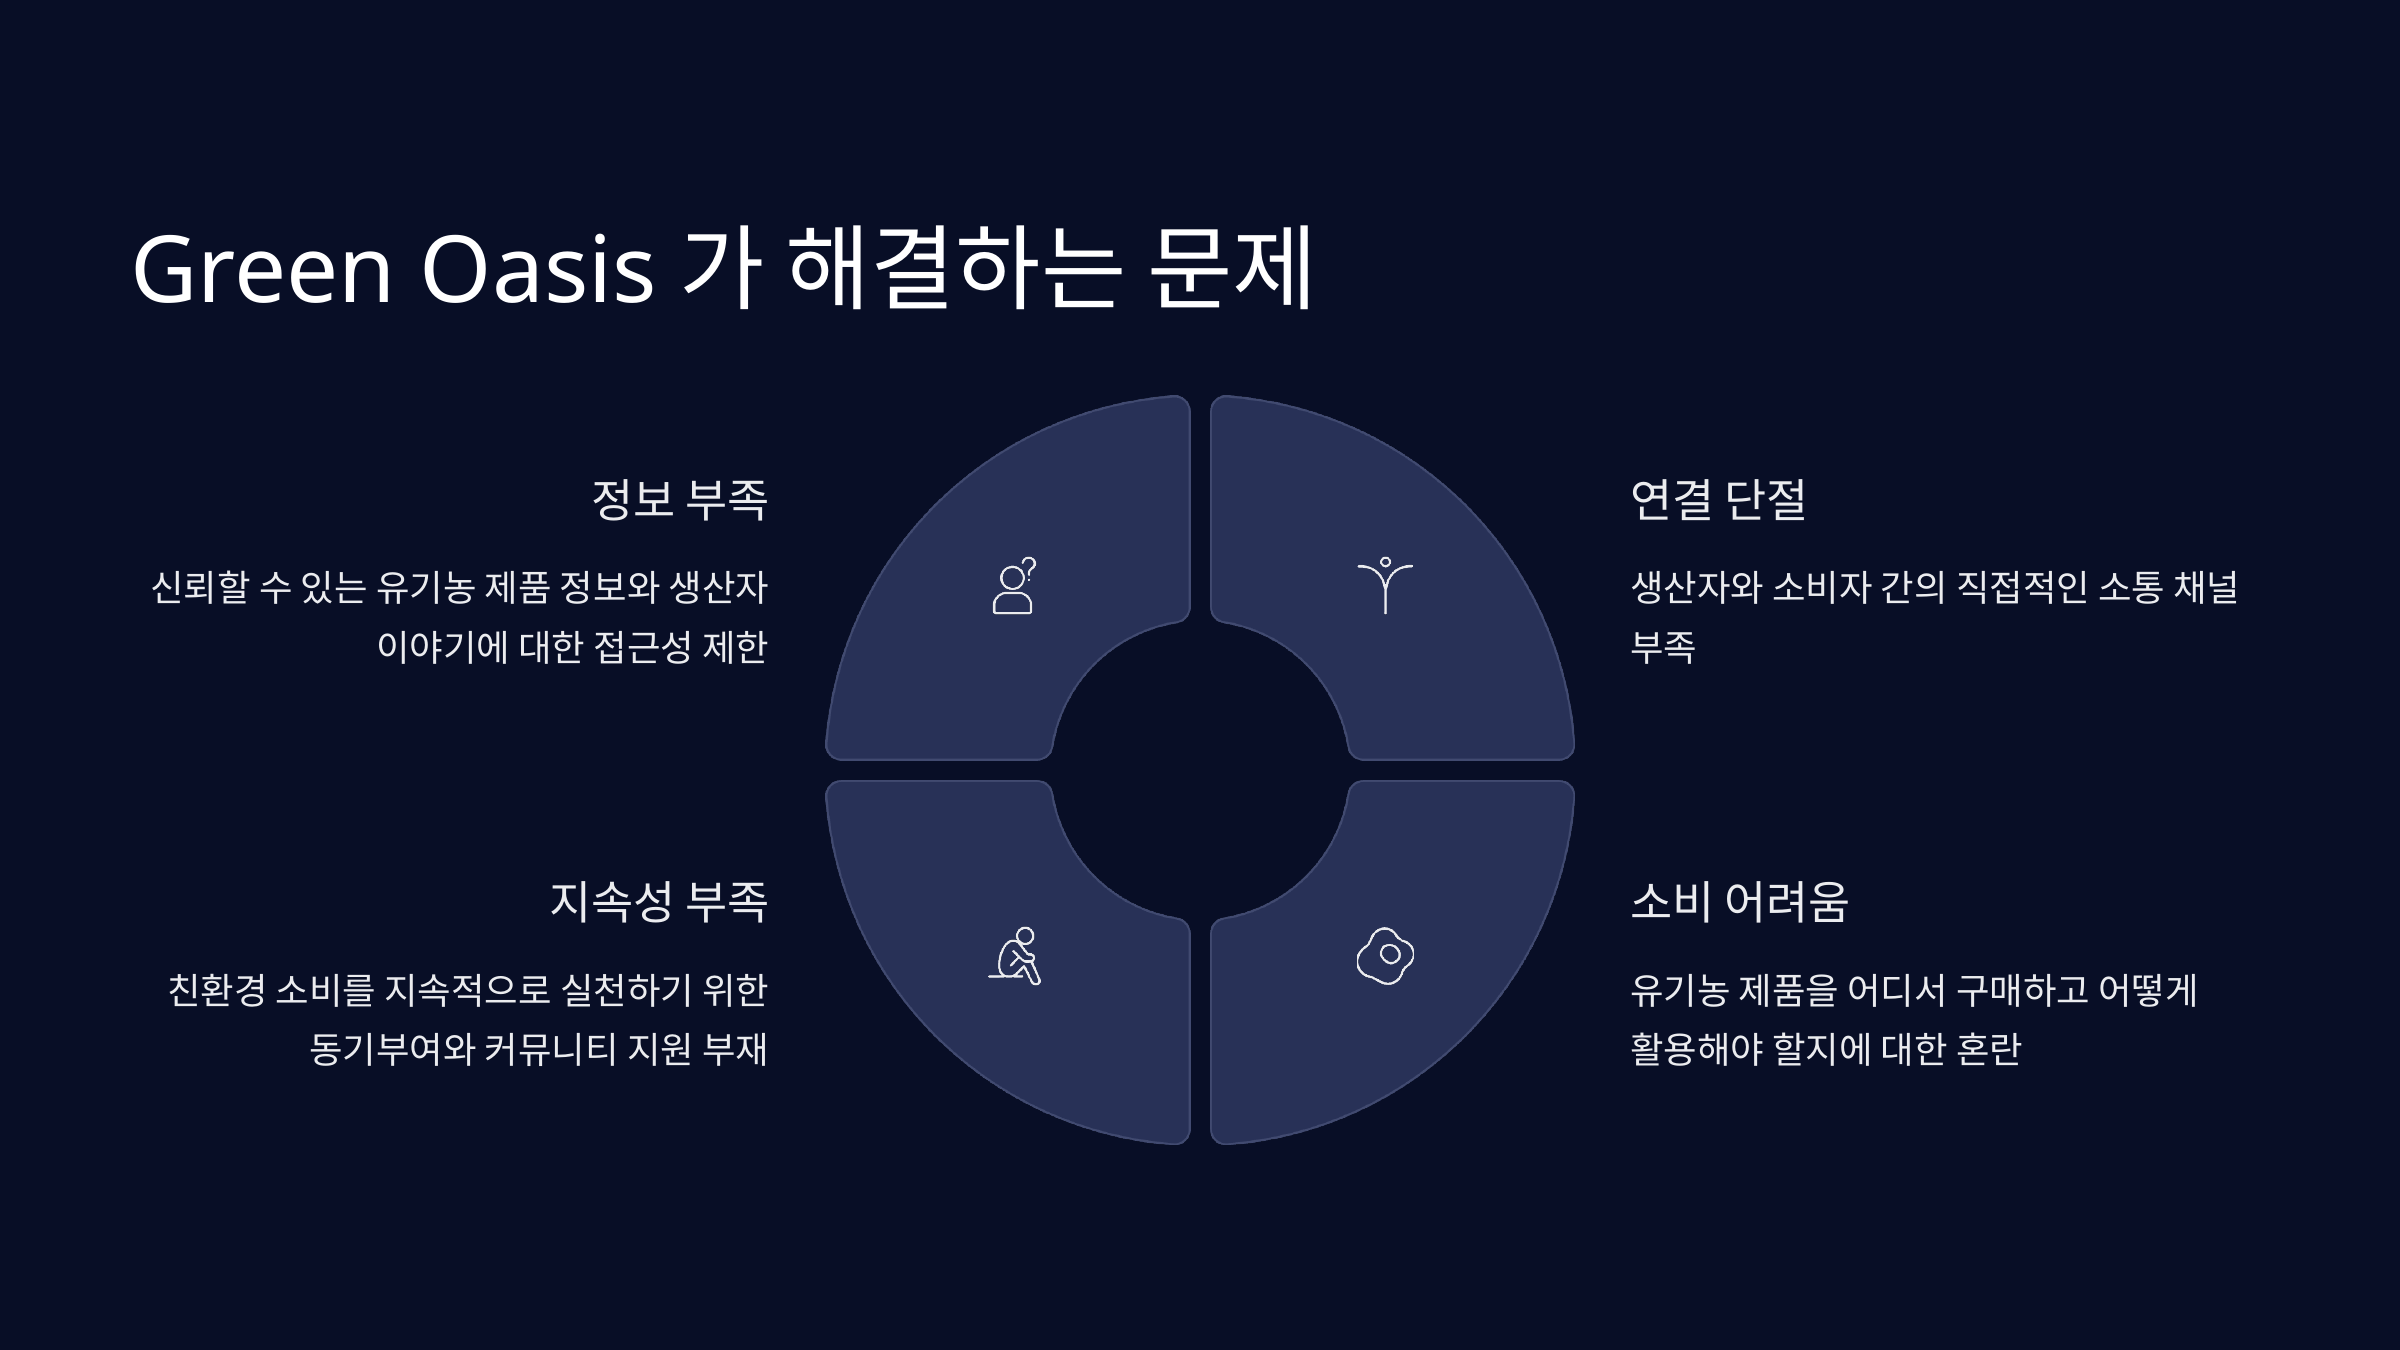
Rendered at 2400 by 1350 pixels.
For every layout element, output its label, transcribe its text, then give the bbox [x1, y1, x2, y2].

picture [825, 395, 1575, 1145]
text_box 지속성 부족 [304, 871, 770, 930]
text_box 신뢰할 수 있는 유기농 제품 정보와 생산자 이야기에 대한 접근성 제한 [130, 549, 770, 669]
text_box 소비 어려움 [1630, 871, 2096, 930]
text_box 친환경 소비를 지속적으로 실천하기 위한 동기부여와 커뮤니티 지원 부재 [130, 952, 770, 1072]
text_box 생산자와 소비자 간의 직접적인 소통 채널 부족 [1630, 549, 2270, 669]
text_box 연결 단절 [1630, 469, 2096, 528]
text_box 정보 부족 [304, 469, 770, 528]
text_box 유기농 제품을 어디서 구매하고 어떻게 활용해야 할지에 대한 혼란 [1630, 952, 2270, 1072]
text_box Green Oasis가 해결하는 문제 [130, 205, 1304, 322]
